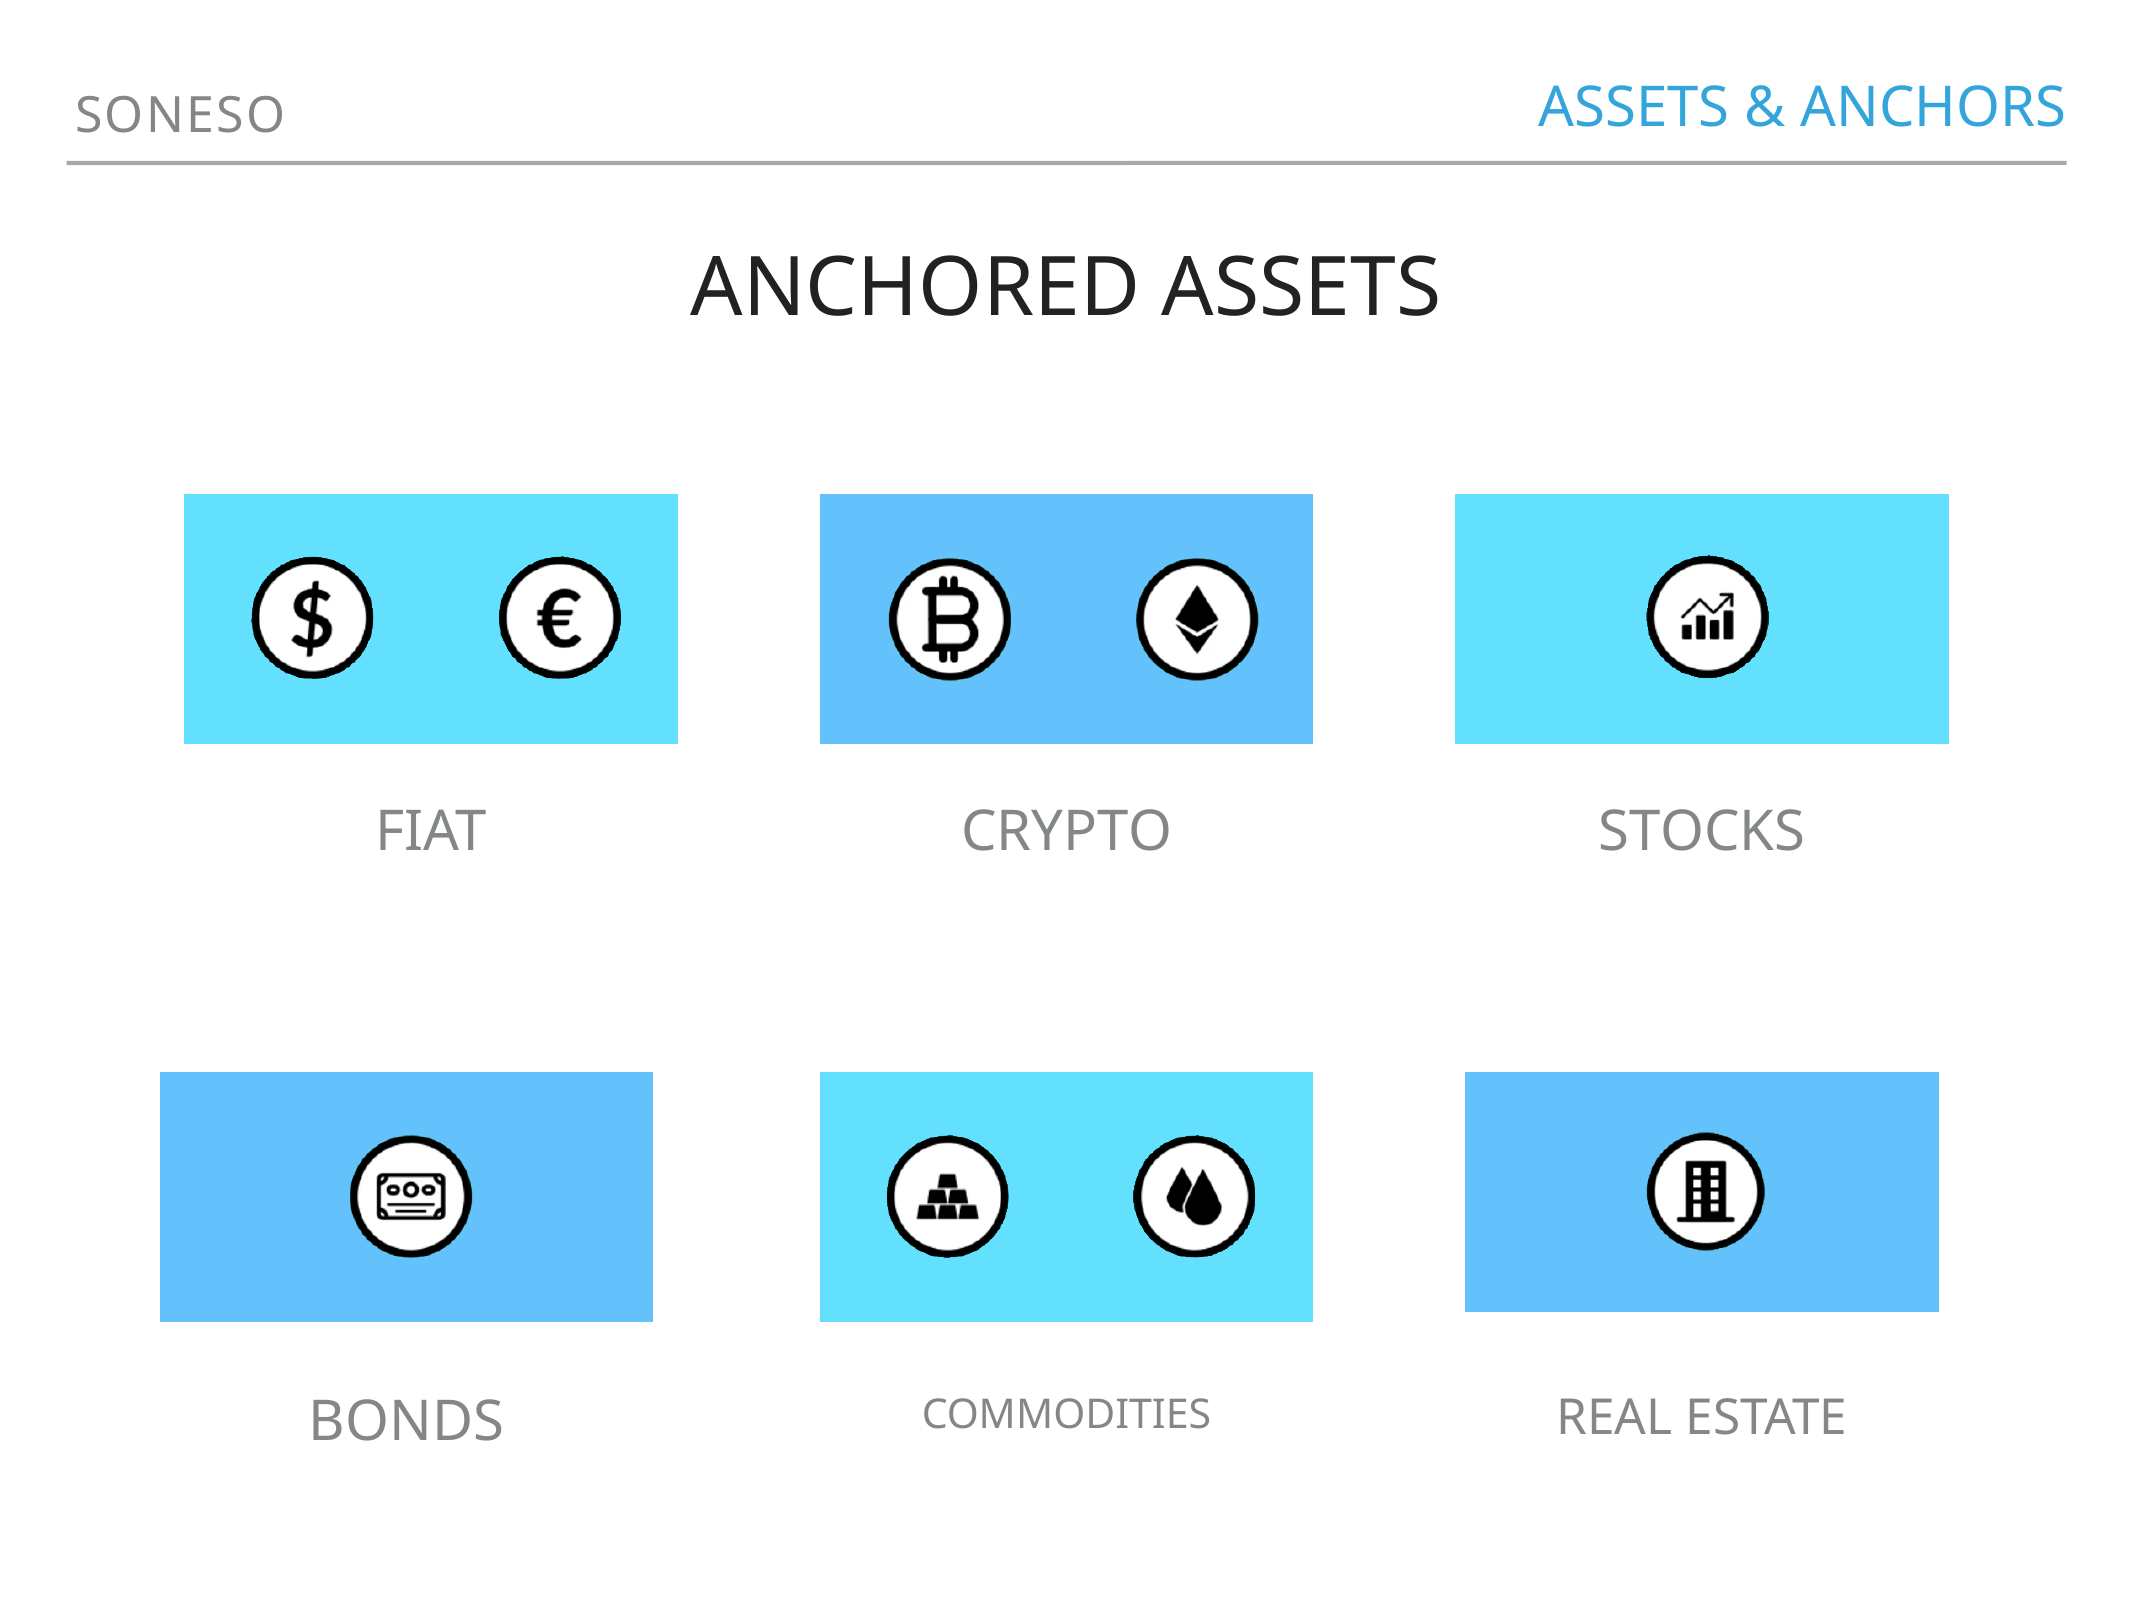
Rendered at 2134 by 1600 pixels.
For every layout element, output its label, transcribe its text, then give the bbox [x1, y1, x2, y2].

text_box FIAT [269, 799, 593, 875]
text_box CRYPTO [905, 799, 1229, 875]
text_box REAL ESTATE [1540, 1388, 1864, 1464]
text_box COMMODITIES [905, 1388, 1229, 1464]
list SONESO [66, 74, 1901, 151]
text_box ANCHORED ASSETS [592, 243, 1541, 340]
text_box STOCKS [1540, 799, 1864, 875]
picture [159, 1072, 654, 1322]
picture [184, 494, 678, 744]
picture [1464, 1072, 1940, 1313]
picture [1455, 494, 1949, 744]
text_box BONDS [245, 1388, 569, 1464]
text_box ASSETS & ANCHORS [1514, 74, 2091, 150]
picture [819, 1072, 1314, 1322]
picture [819, 494, 1314, 744]
